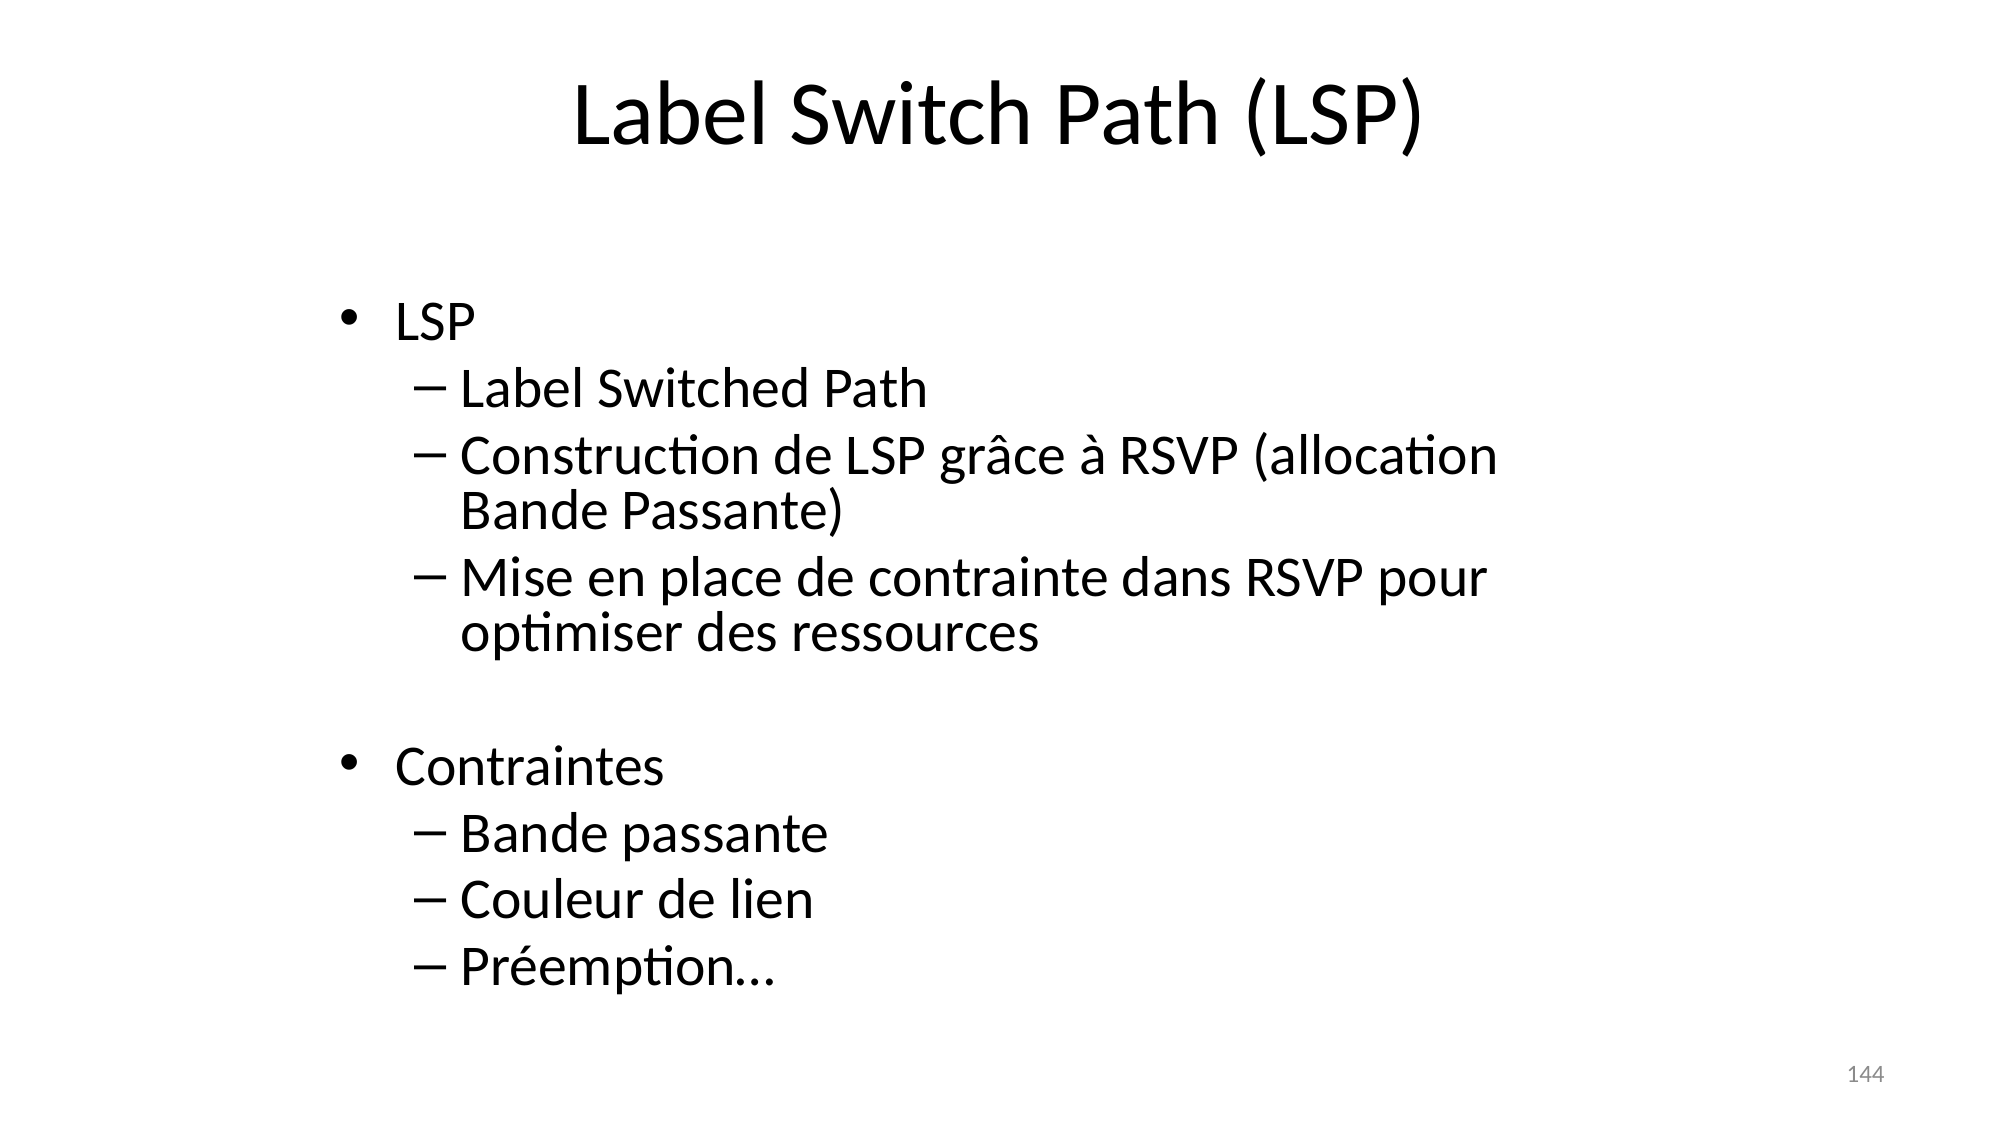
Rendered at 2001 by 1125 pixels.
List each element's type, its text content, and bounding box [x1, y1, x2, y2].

slide_number 144 [1433, 1042, 1900, 1103]
text_box Label Switch Path (LSP) [324, 45, 1675, 233]
list LSP Label Switched Path Construction de LSP grâce à RSVP (allocation Bande Passante) Mise en place de contrainte dans RSVP pour optimiser des ressources Contraintes Bande passante Couleur de lien Préemption… [324, 233, 1675, 1005]
